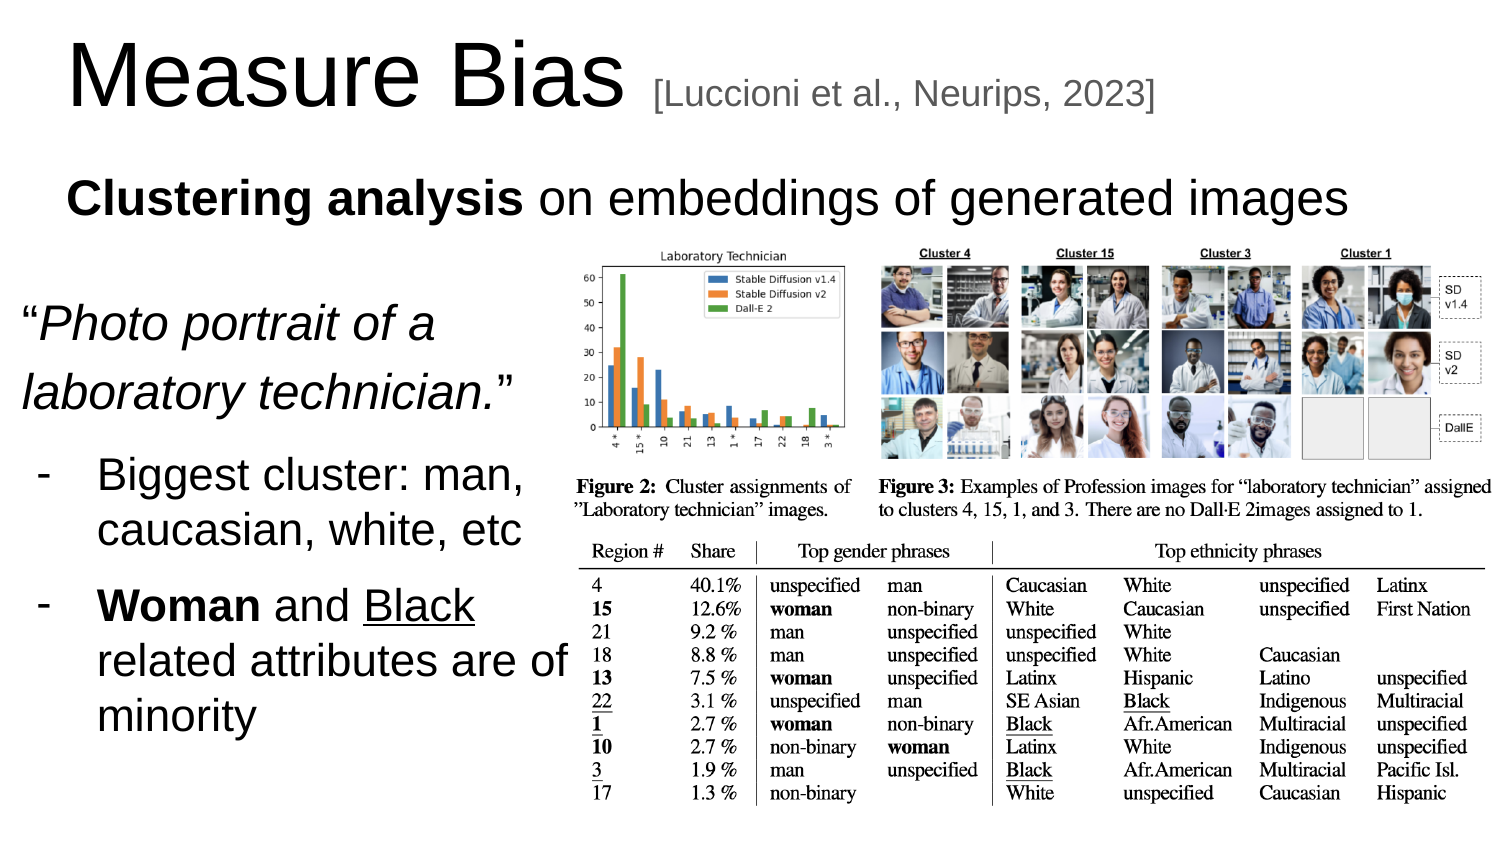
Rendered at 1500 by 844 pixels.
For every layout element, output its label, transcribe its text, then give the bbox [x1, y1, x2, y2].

picture [566, 237, 1500, 813]
text_box “Photo portrait of a laboratory technician.” Biggest cluster: man, caucasian, white, etc Woman and Black related attributes are of minority [6, 266, 561, 756]
list Clustering analysis on embeddings of generated images [51, 141, 1449, 252]
title Measure Bias [Luccioni et al., Neurips, 2023] [51, 0, 1449, 94]
